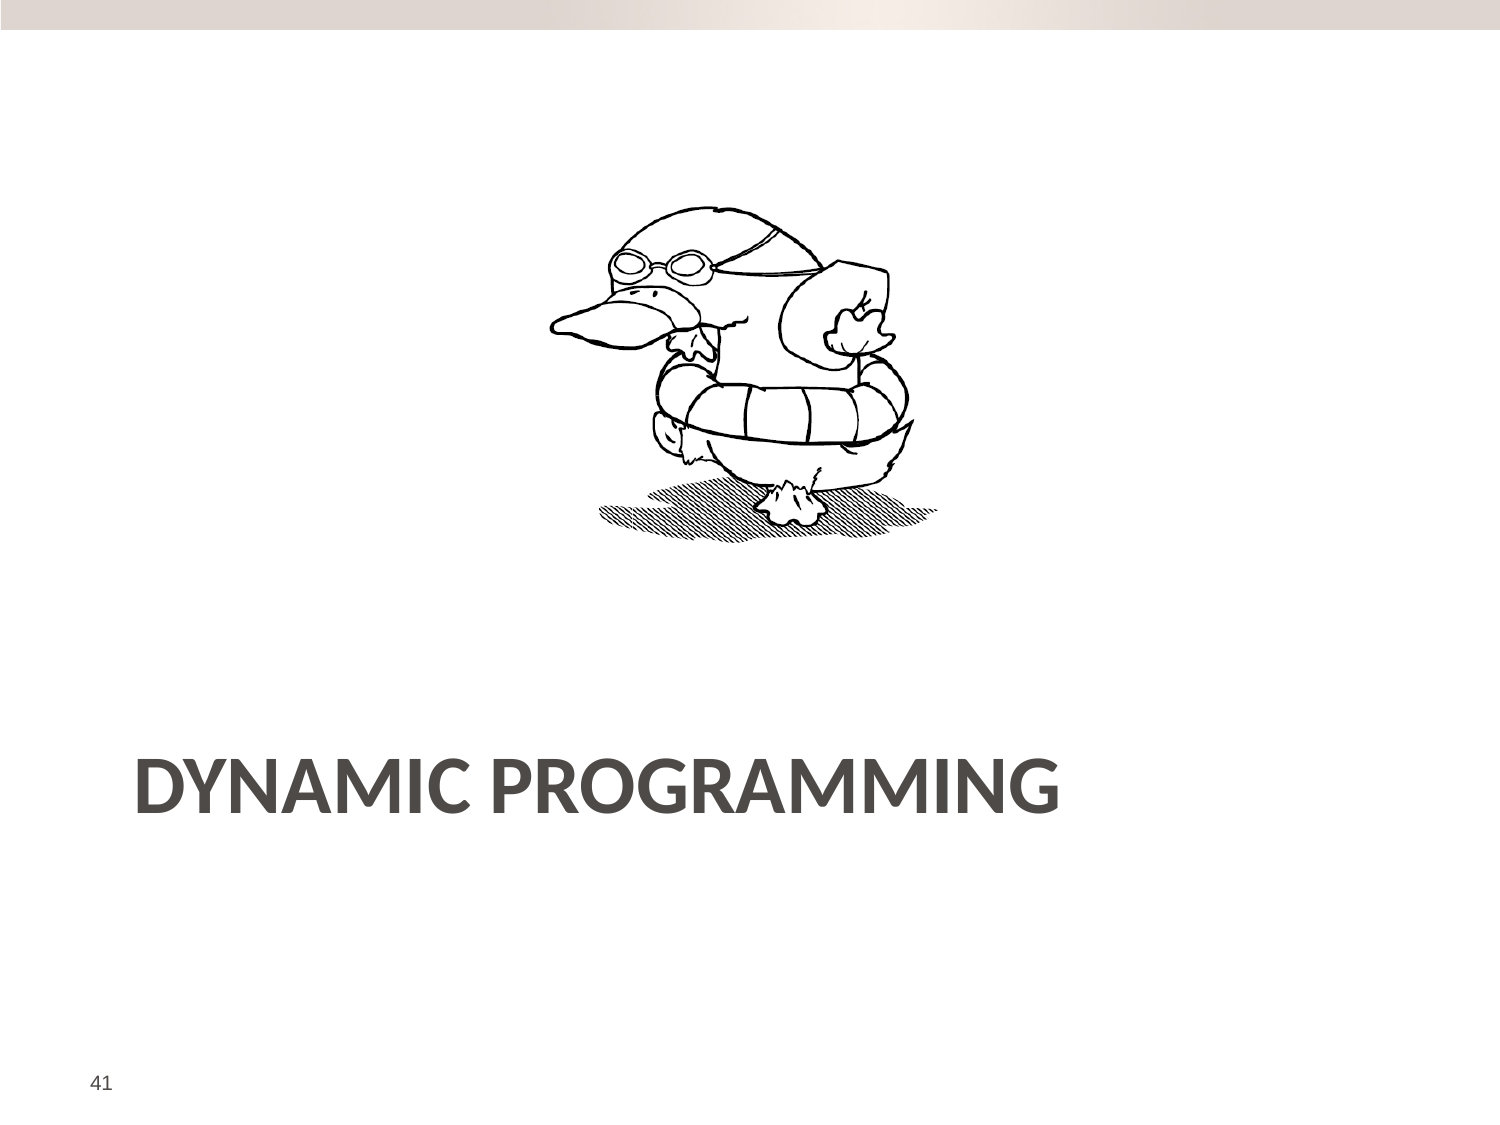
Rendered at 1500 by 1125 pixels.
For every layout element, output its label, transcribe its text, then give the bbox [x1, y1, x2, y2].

picture [508, 148, 992, 568]
title Dynamic programming [118, 722, 1394, 947]
slide_number 41 [75, 1069, 396, 1115]
picture [0, 0, 1500, 30]
